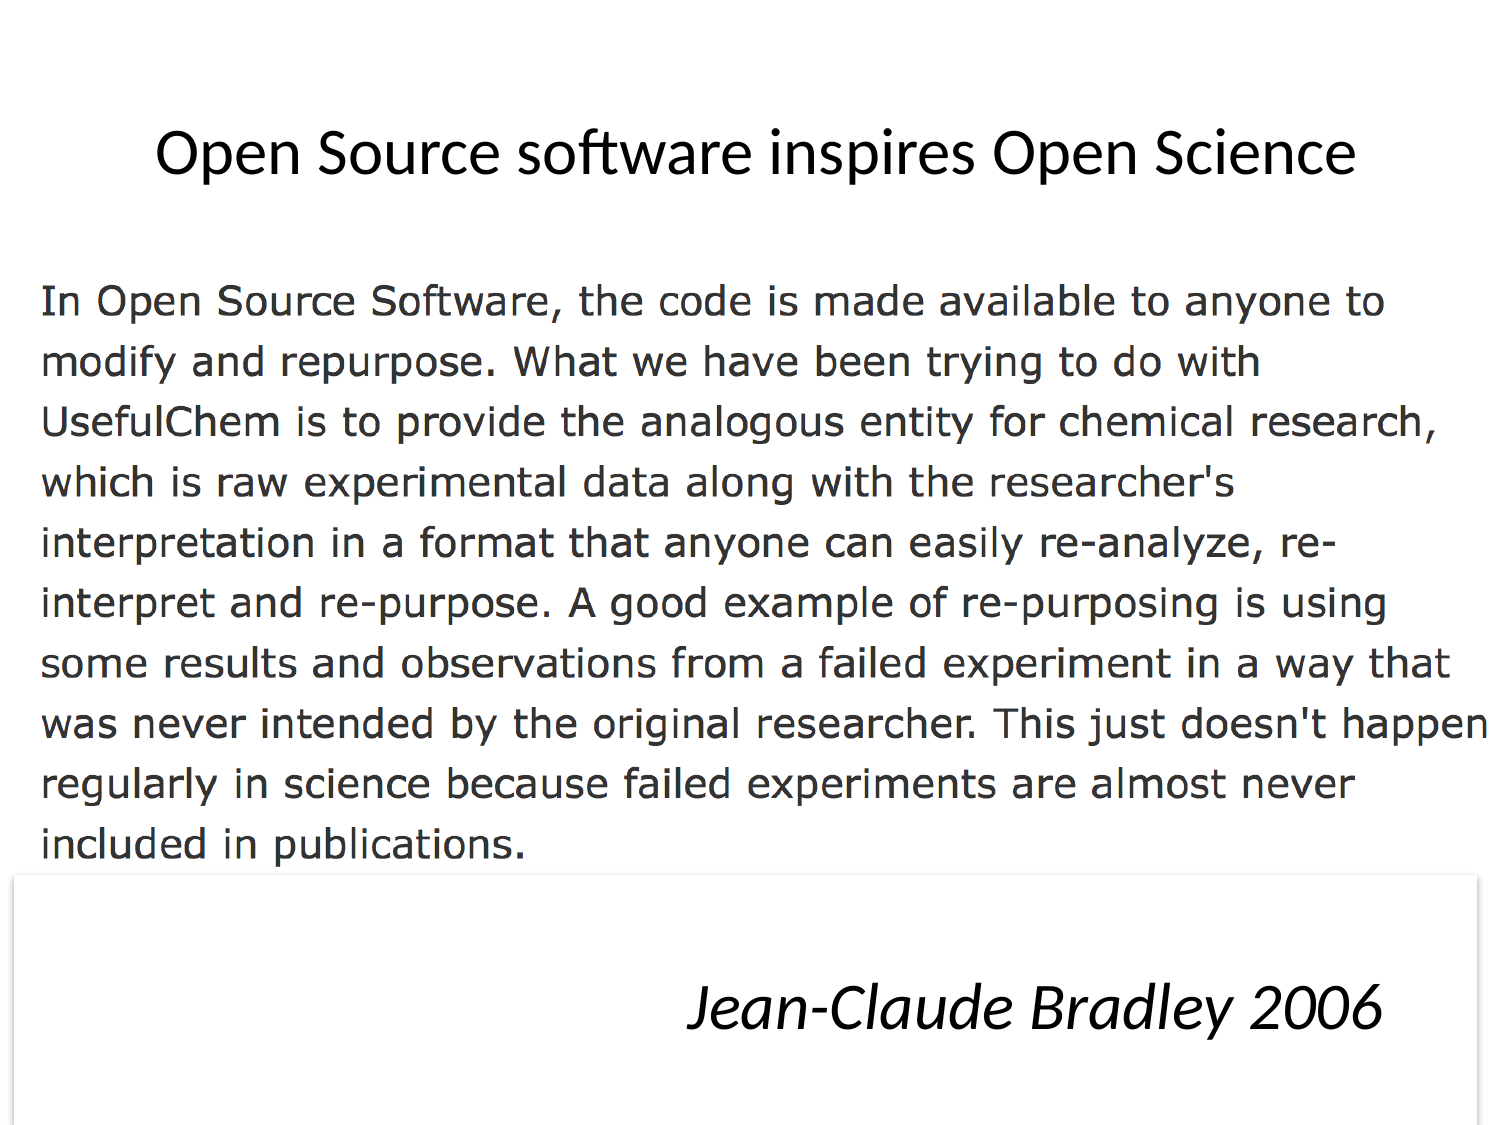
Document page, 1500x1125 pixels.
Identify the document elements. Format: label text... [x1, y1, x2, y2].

text_box Open Source software inspires Open Science [140, 101, 1389, 196]
picture [14, 262, 1500, 1125]
